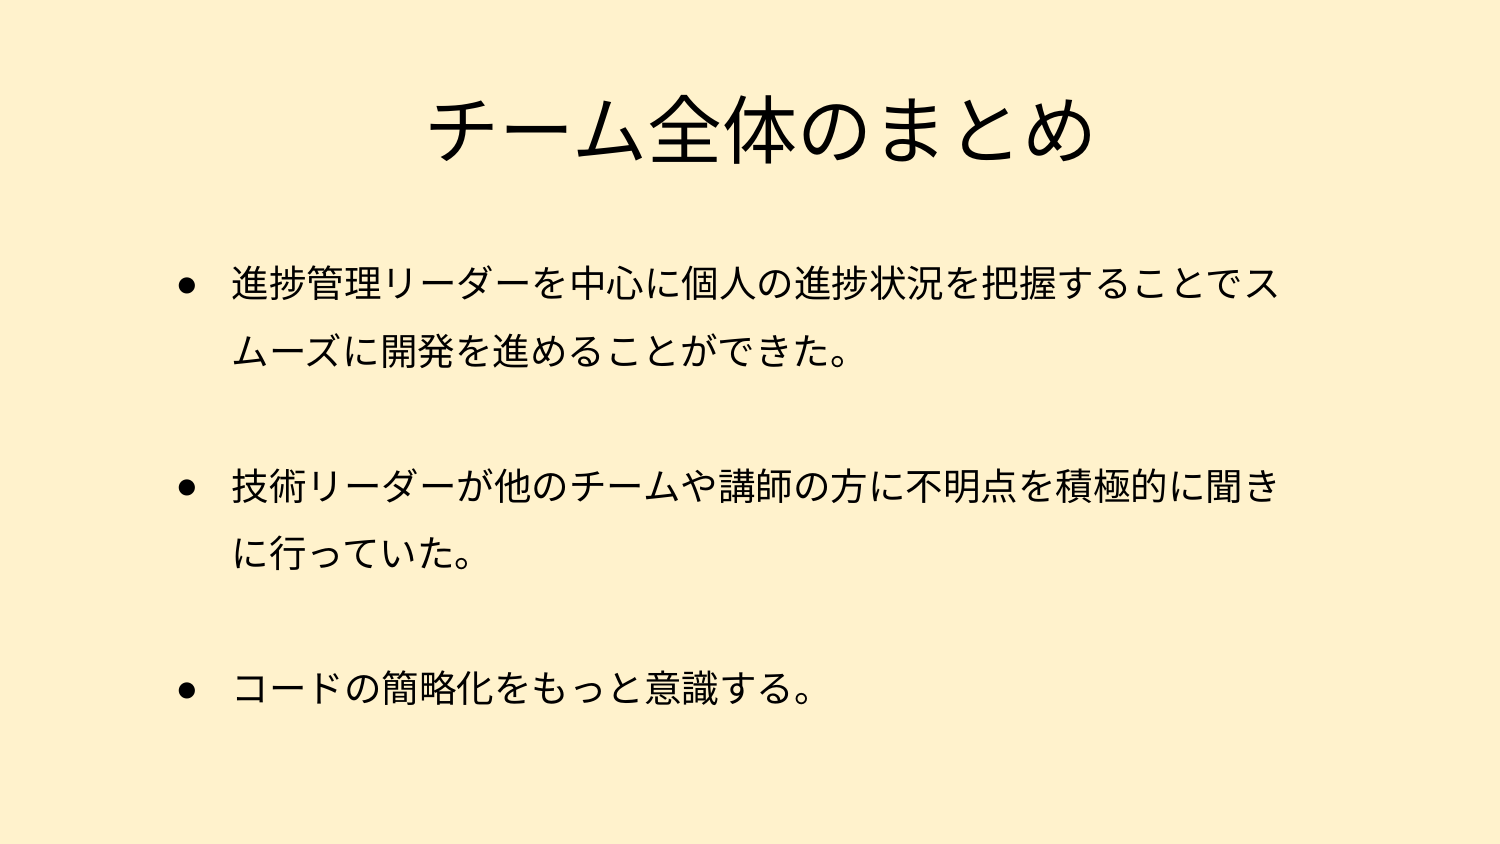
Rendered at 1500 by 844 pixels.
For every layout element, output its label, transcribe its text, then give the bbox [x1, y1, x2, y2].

title チーム全体のまとめ [61, 59, 1460, 198]
text_box 進捗管理リーダーを中心に個人の進捗状況を把握することでスムーズに開発を進めることができた。 技術リーダーが他のチームや講師の方に不明点を積極的に聞きに行っていた。 コードの簡略化をもっと意識する。 [141, 222, 1322, 744]
